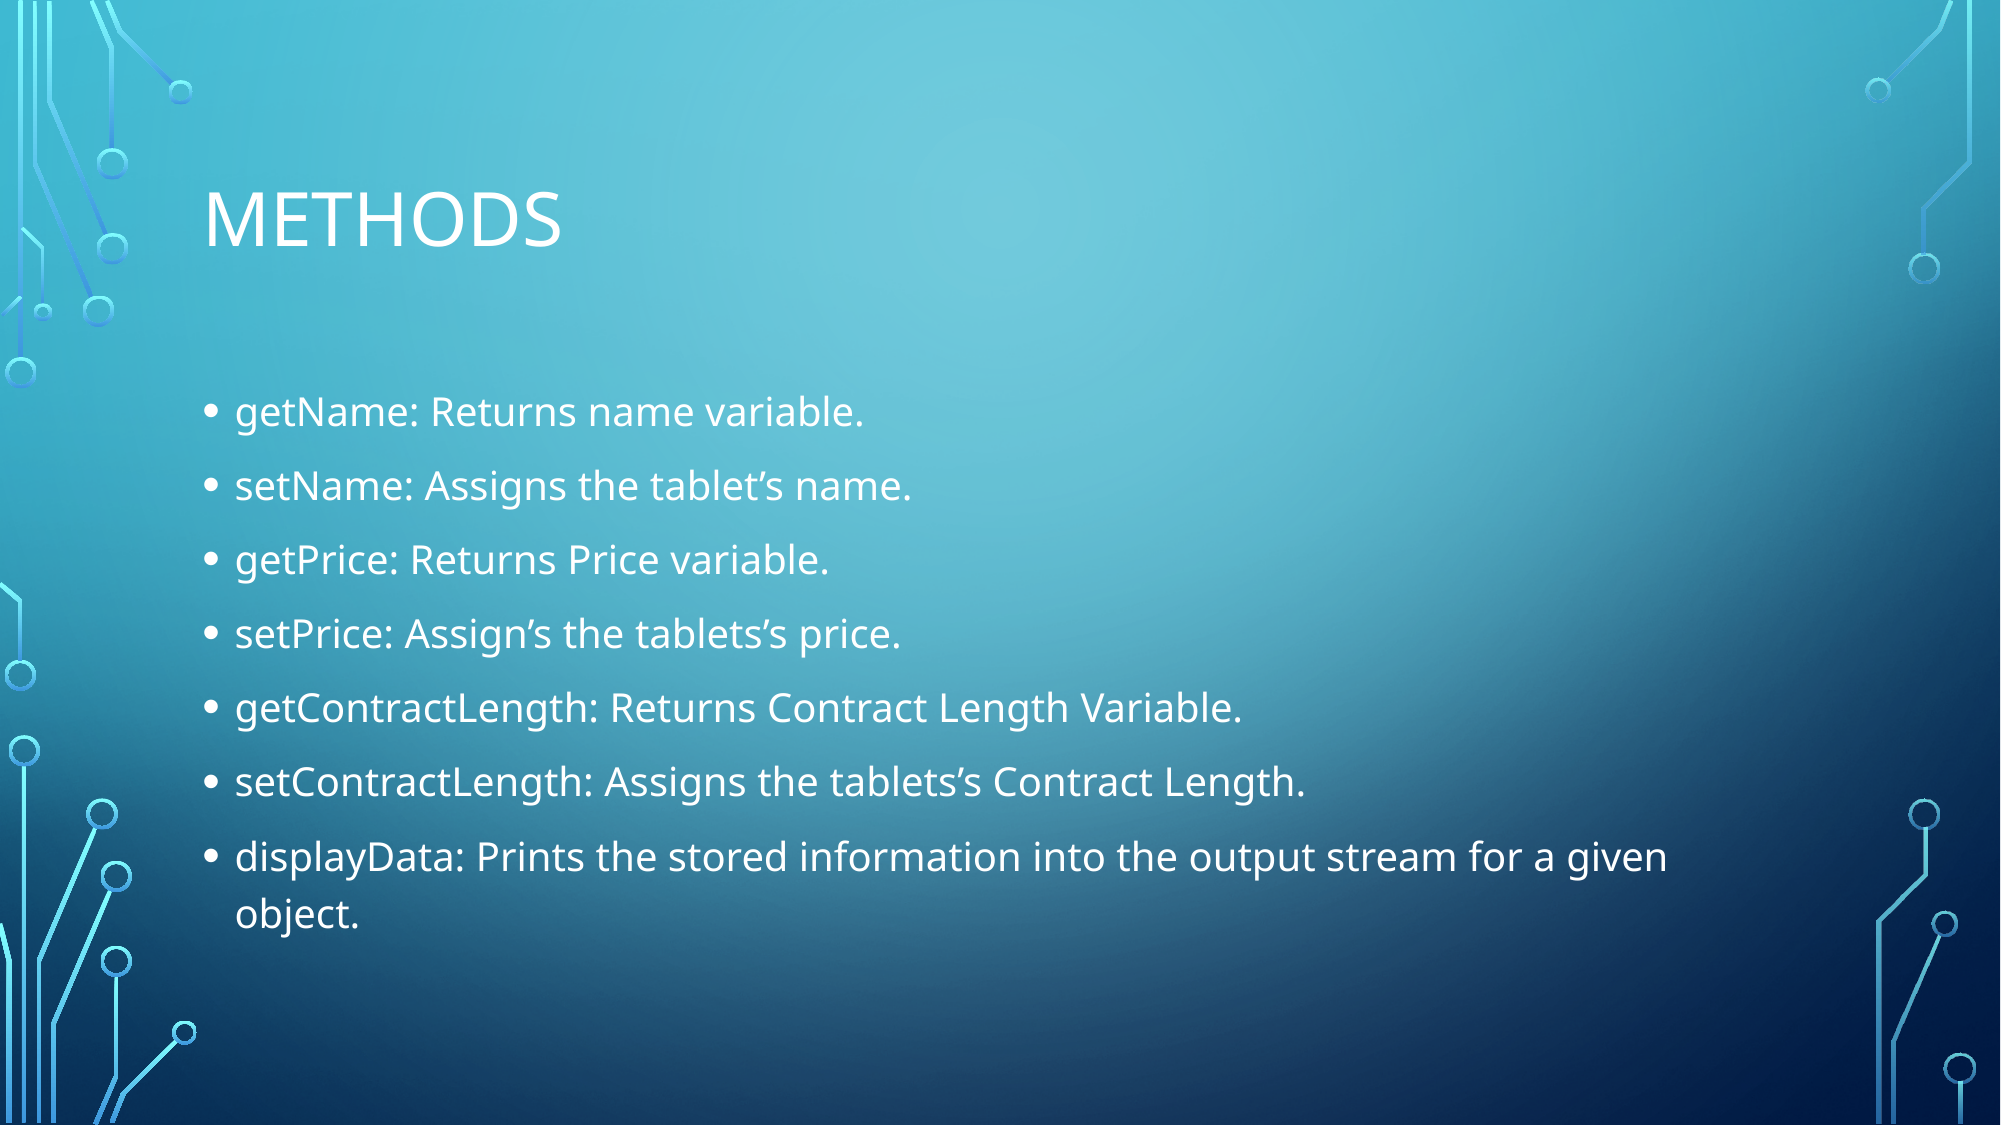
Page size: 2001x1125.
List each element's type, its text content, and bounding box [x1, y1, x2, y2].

list getName: Returns name variable. setName: Assigns the tablet’s name. getPrice: Returns Price variable. setPrice: Assign’s the tablets’s price. getContractLength: Returns Contract Length Variable. setContractLength: Assigns the tablets’s Contract Length. displayData: Prints the stored information into the output stream for a given object. [187, 369, 1813, 950]
title methods [187, 101, 1813, 344]
